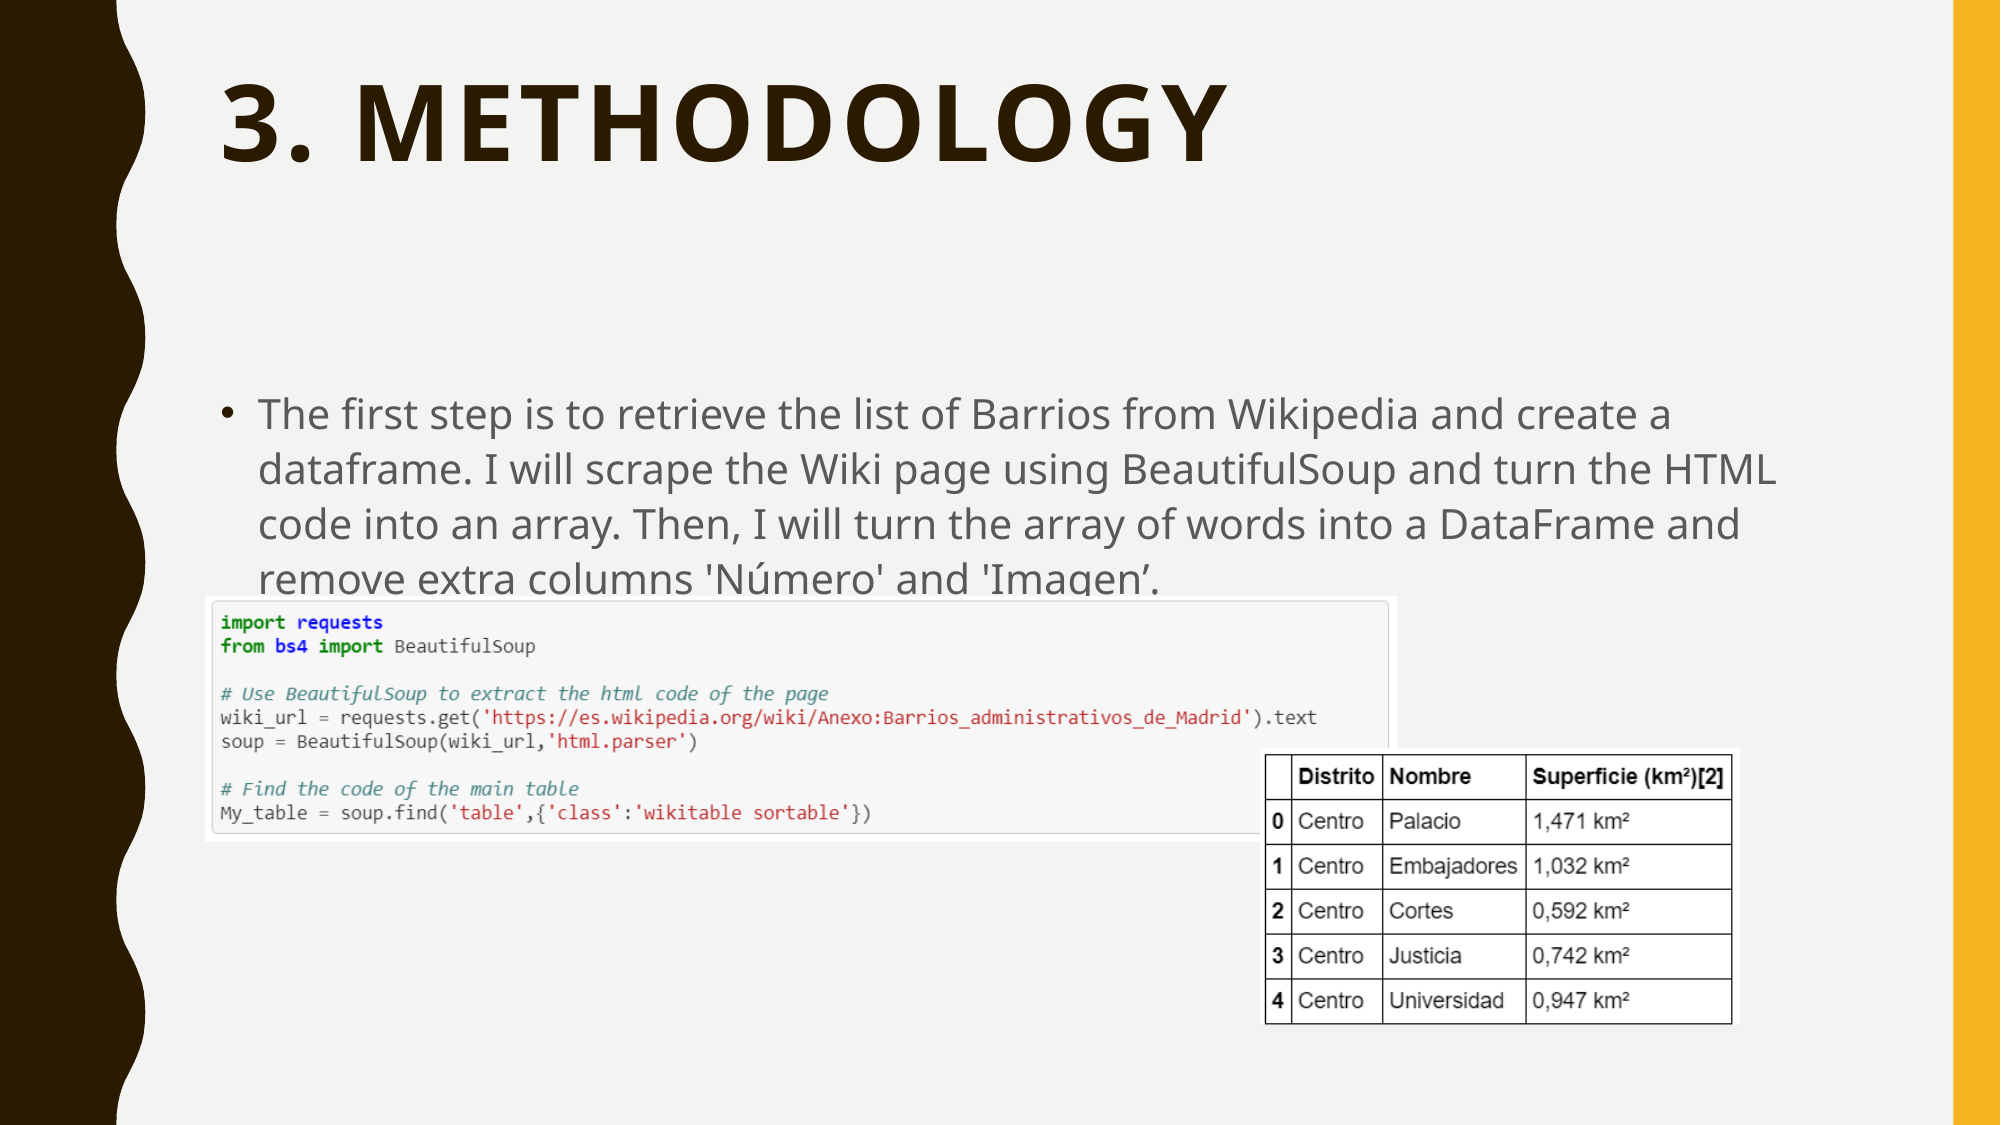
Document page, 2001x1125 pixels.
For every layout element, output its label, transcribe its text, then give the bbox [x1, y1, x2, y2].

list The first step is to retrieve the list of Barrios from Wikipedia and create a dataframe. I will scrape the Wiki page using BeautifulSoup and turn the HTML code into an array. Then, I will turn the array of words into a DataFrame and remove extra columns 'Número' and 'Imagen’. [205, 375, 1875, 965]
title 3. Methodology [205, 62, 1875, 308]
picture [205, 596, 1740, 1033]
